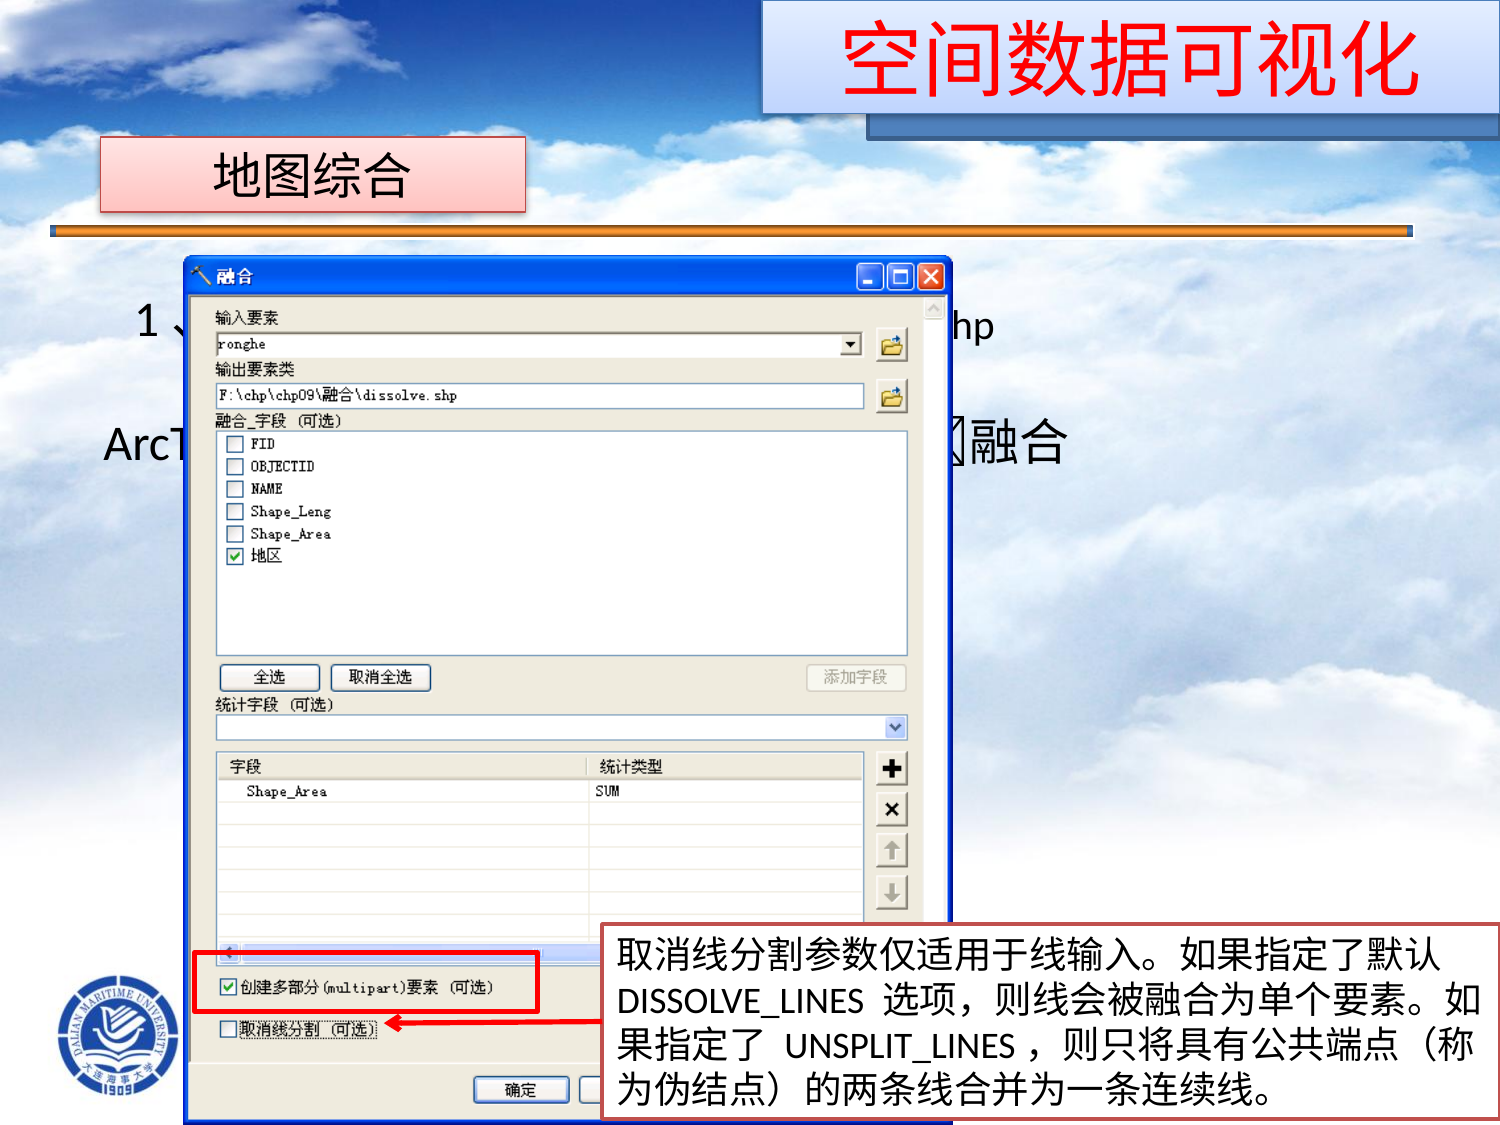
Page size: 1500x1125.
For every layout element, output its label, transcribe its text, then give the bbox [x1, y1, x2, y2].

text_box 地图综合 [100, 136, 526, 213]
text_box ArcToolbox数据管理工具制图综合融合 [88, 373, 177, 479]
picture [0, 0, 1500, 1125]
text_box ····\chp09\融合\data\ronghe.shp [957, 290, 1010, 356]
text_box 1、融合 [119, 278, 177, 354]
text_box 空间数据可视化 [761, 0, 1500, 114]
text_box ArcToolbox数据管理工具制图综合融合 [957, 373, 1424, 479]
text_box 取消线分割参数仅适用于线输入。如果指定了默认 DISSOLVE_LINES 选项，则线会被融合为单个要素。如果指定了 UNSPLIT_LINES，则只将具有公共端点（称为伪结点）的两条线合并为一条连续线。 [957, 922, 1500, 1121]
